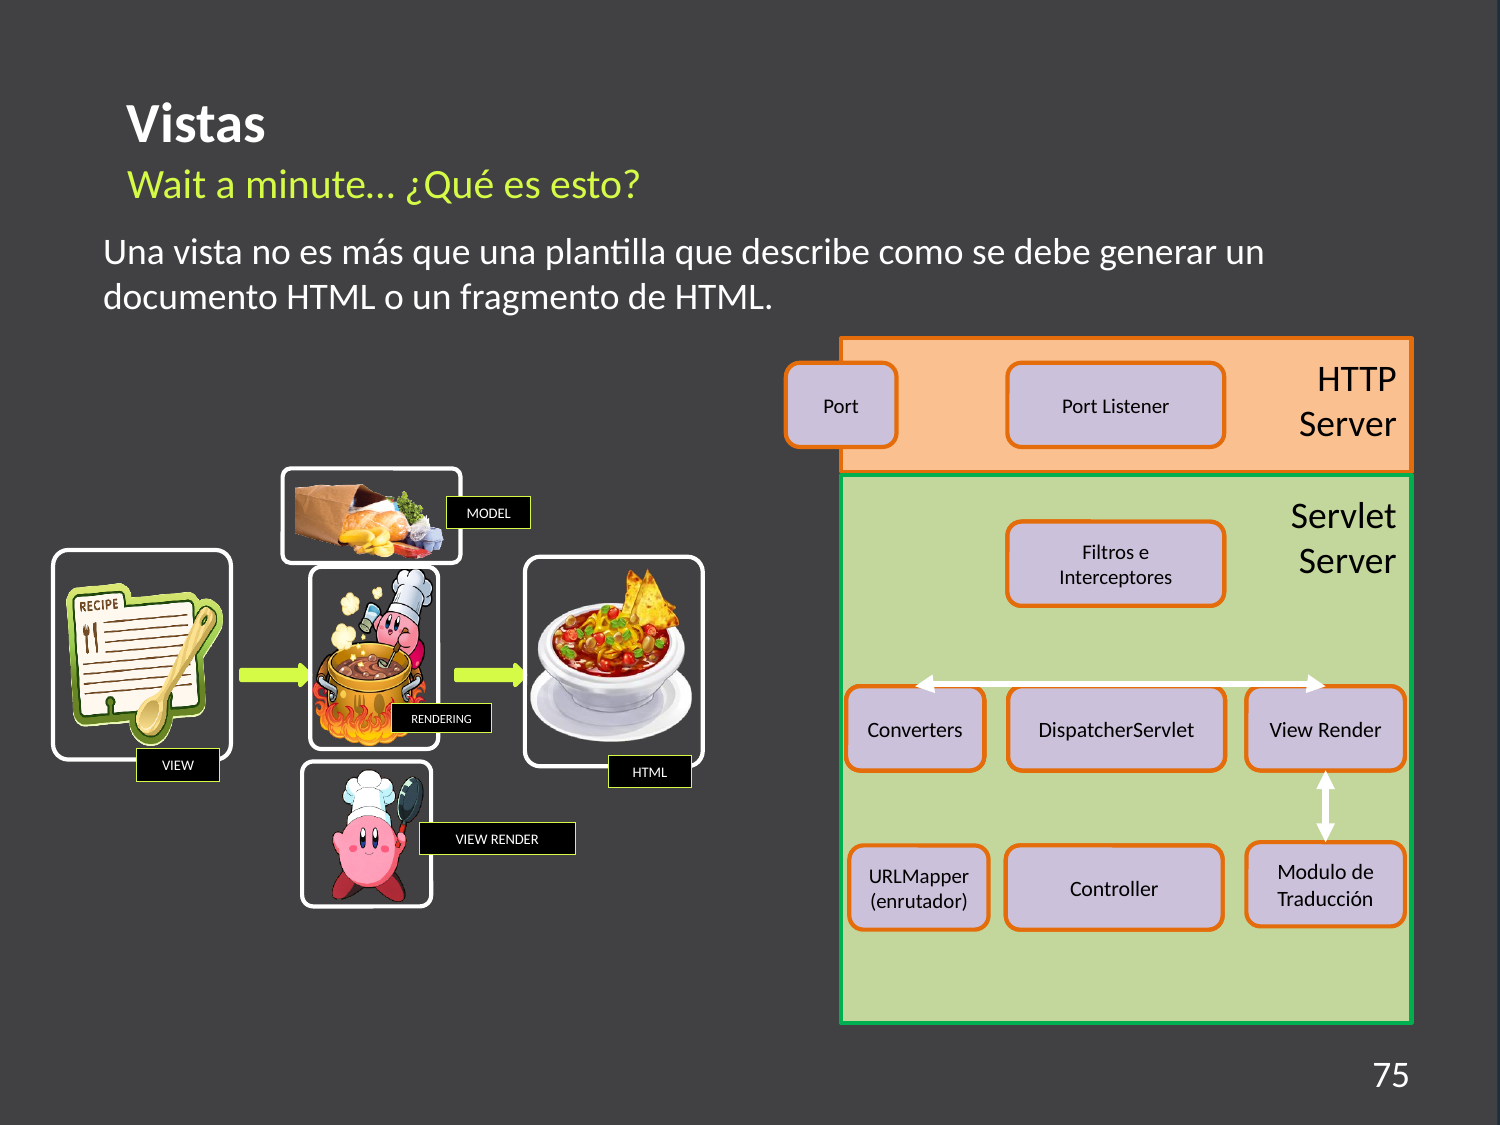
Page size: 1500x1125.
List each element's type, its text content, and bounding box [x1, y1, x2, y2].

text_box Vistas [112, 78, 1069, 148]
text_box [52, 467, 703, 909]
text_box Wait a minute… ¿Qué es esto? [112, 148, 1425, 220]
text_box Una vista no es más que una plantilla que describe como se debe generar un documento HTML o un fragmento de HTML. [88, 219, 1400, 325]
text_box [785, 337, 1412, 1024]
text_box 75 [1281, 1042, 1425, 1103]
